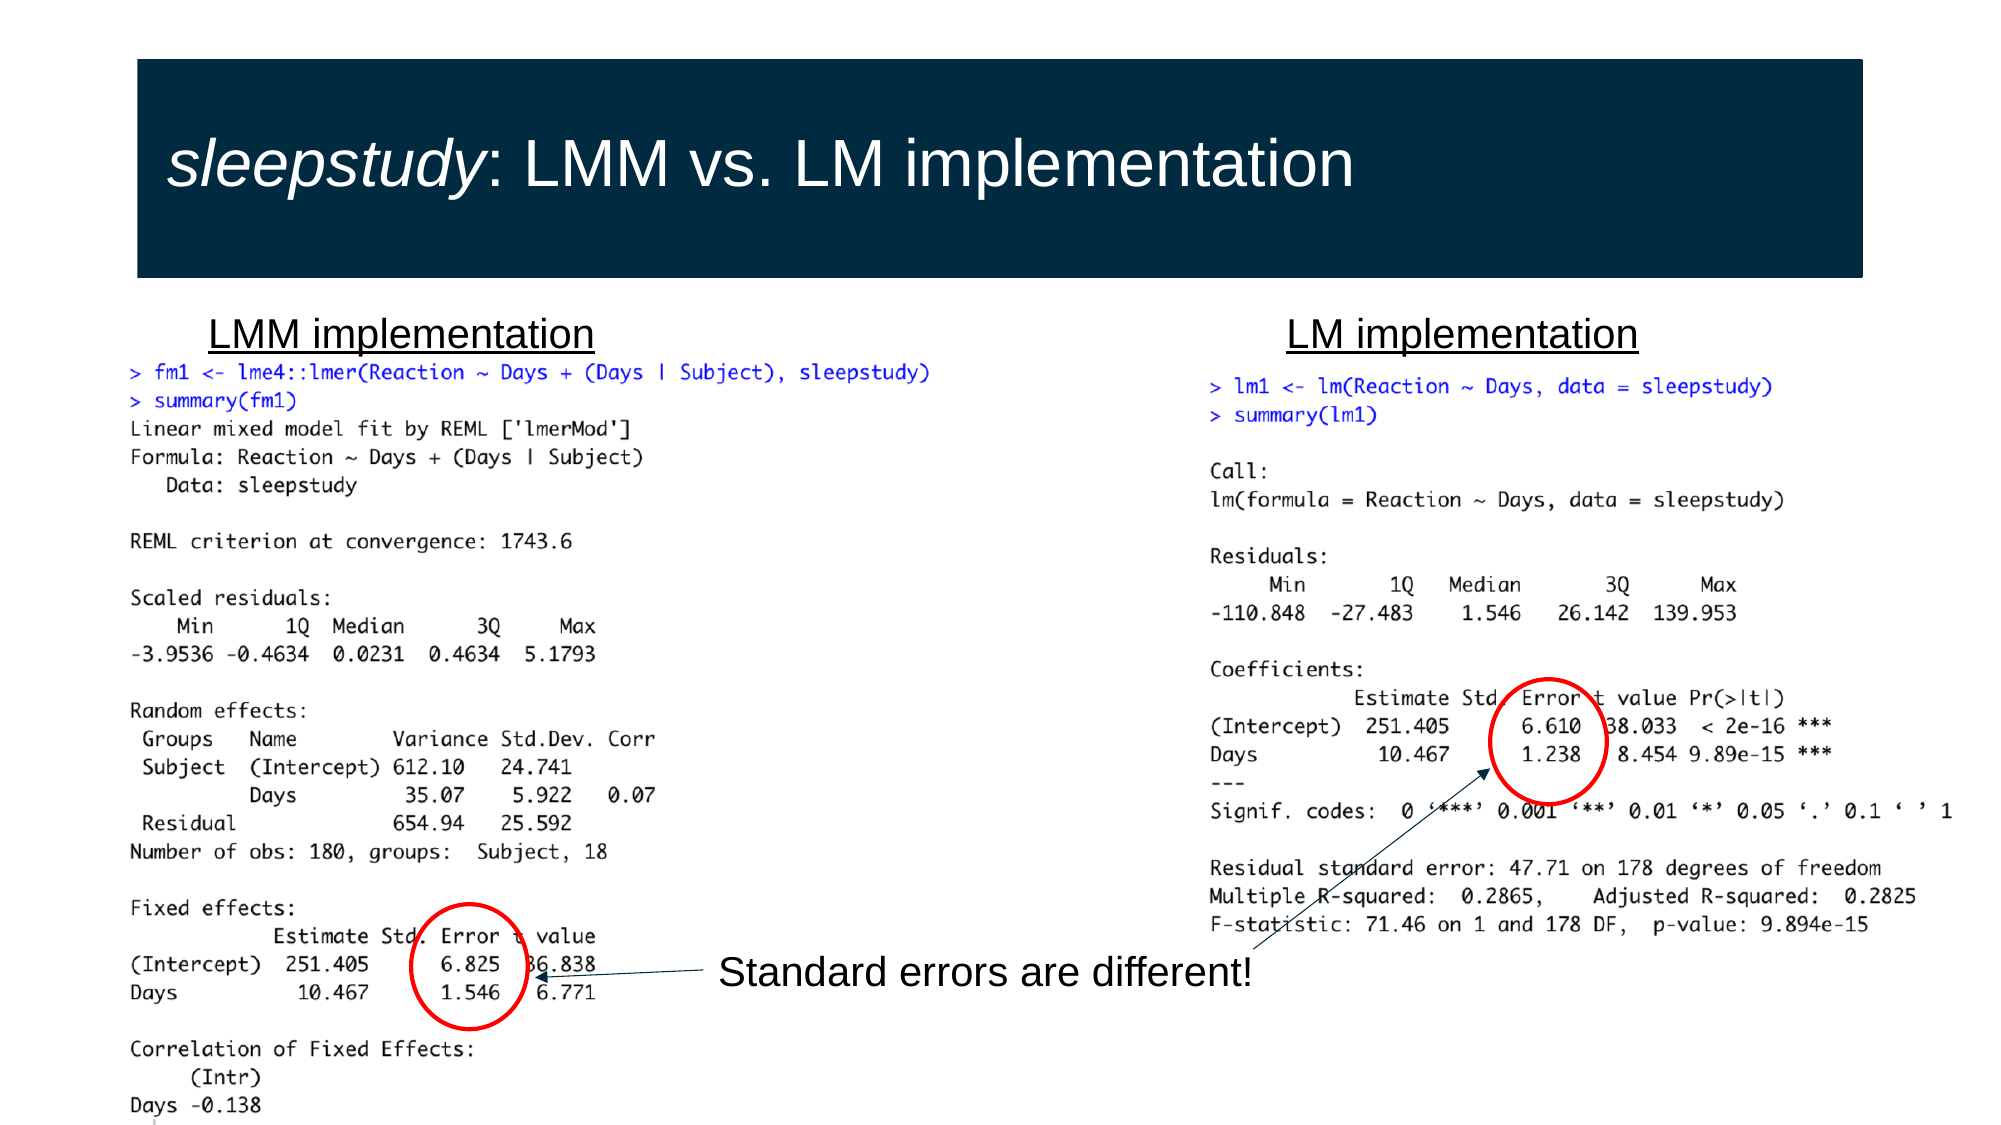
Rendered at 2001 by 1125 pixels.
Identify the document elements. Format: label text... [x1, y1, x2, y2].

picture [1204, 372, 1984, 950]
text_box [535, 969, 704, 978]
text_box LMM implementation [193, 257, 344, 358]
title sleepstudy: LMM vs. LM implementation [137, 59, 1863, 278]
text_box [1253, 768, 1491, 950]
text_box LM implementation [1271, 257, 1422, 372]
picture [124, 358, 946, 1125]
